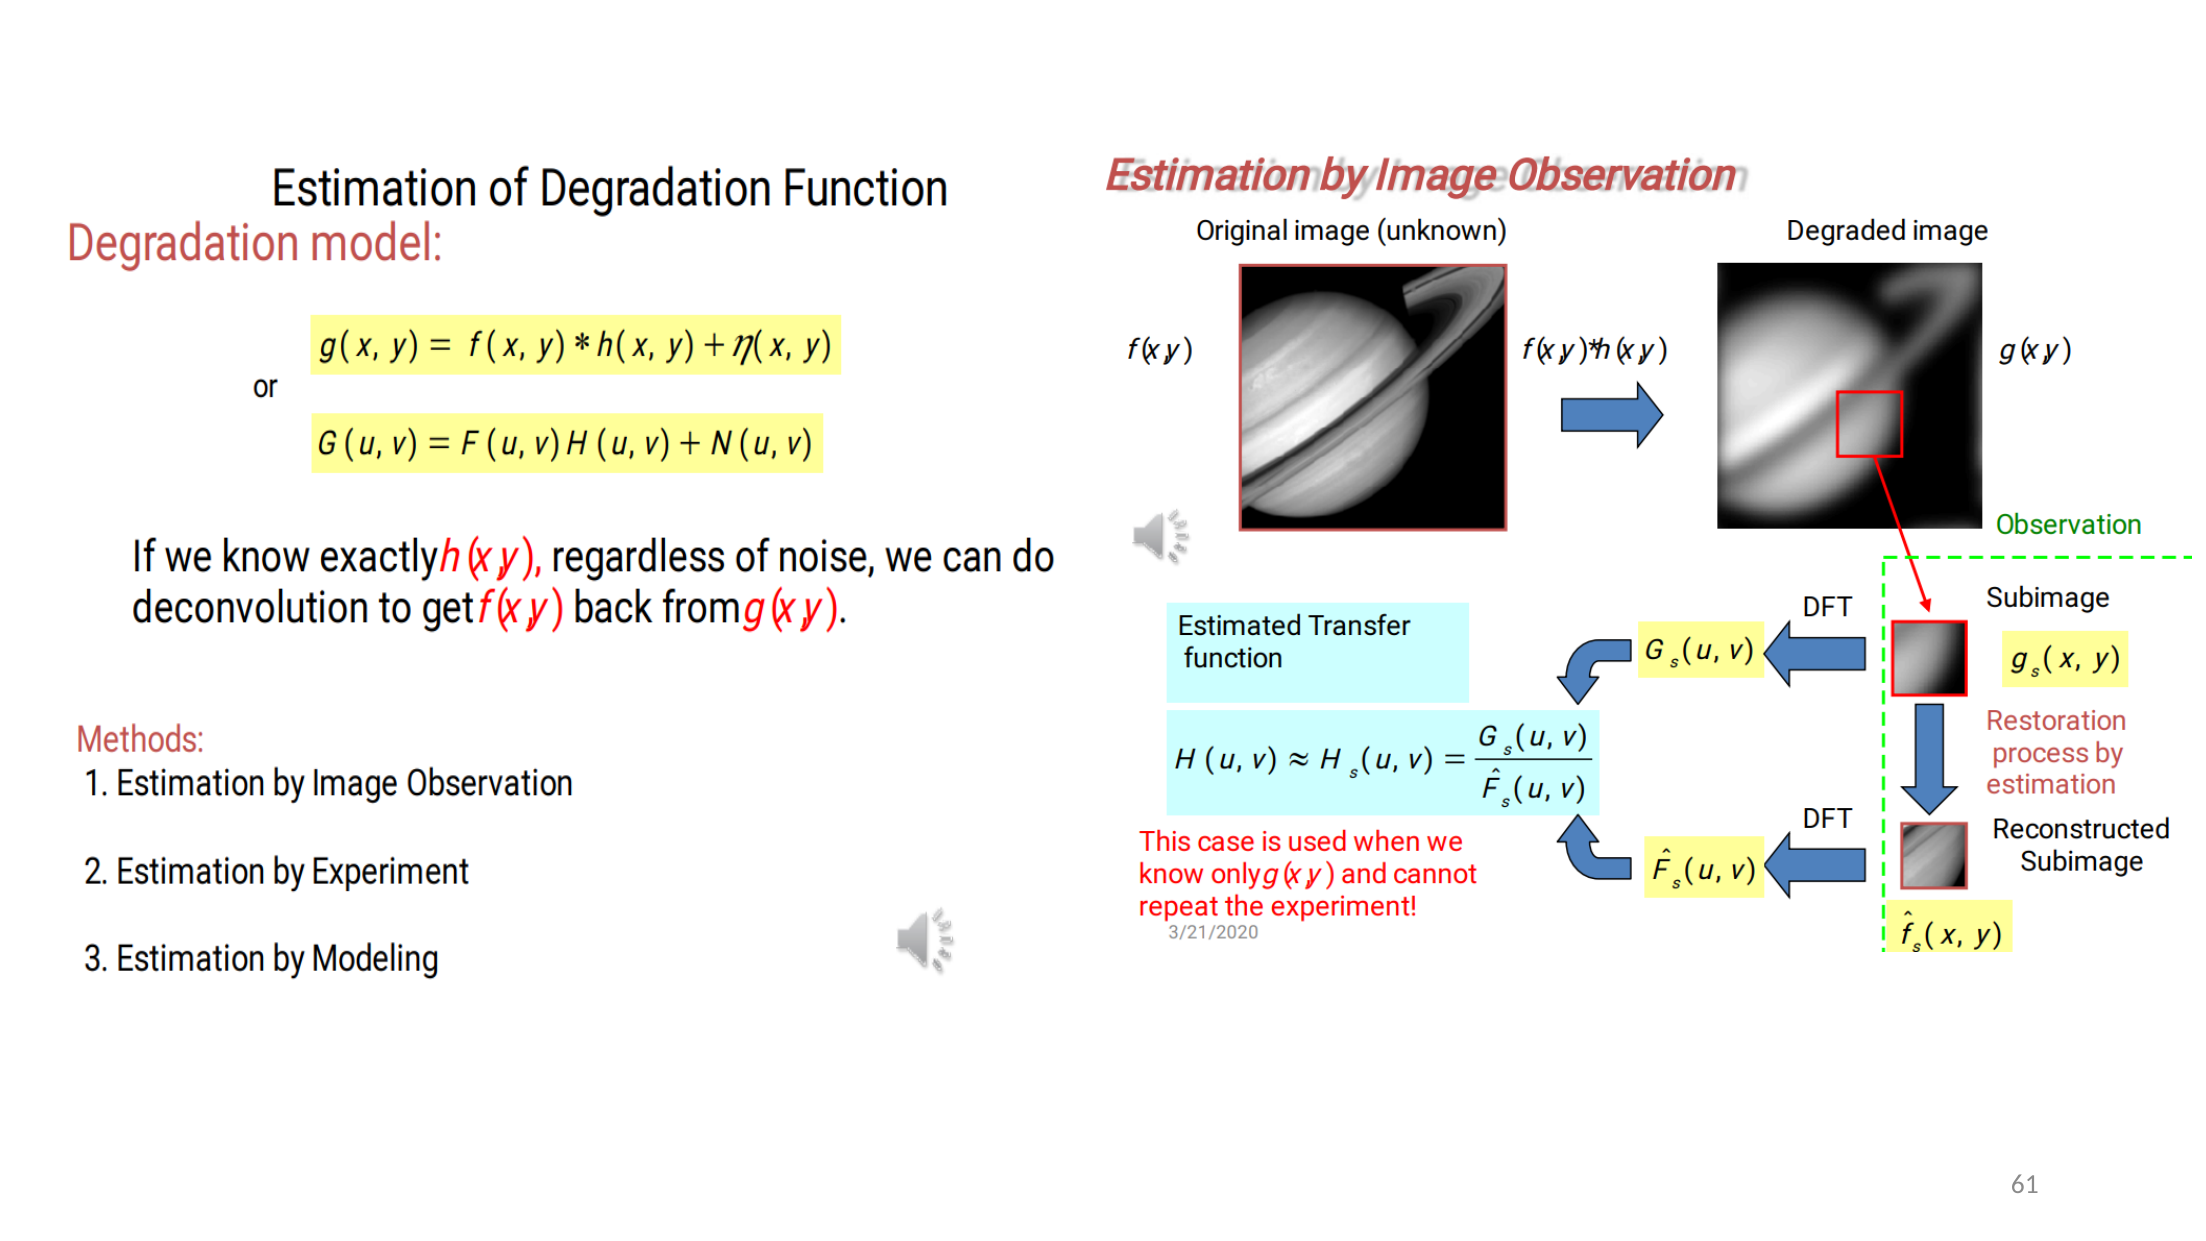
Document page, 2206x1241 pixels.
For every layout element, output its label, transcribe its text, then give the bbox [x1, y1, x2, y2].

slide_number 61 [1557, 1149, 2054, 1216]
picture [52, 157, 1066, 997]
picture [1102, 145, 2192, 952]
